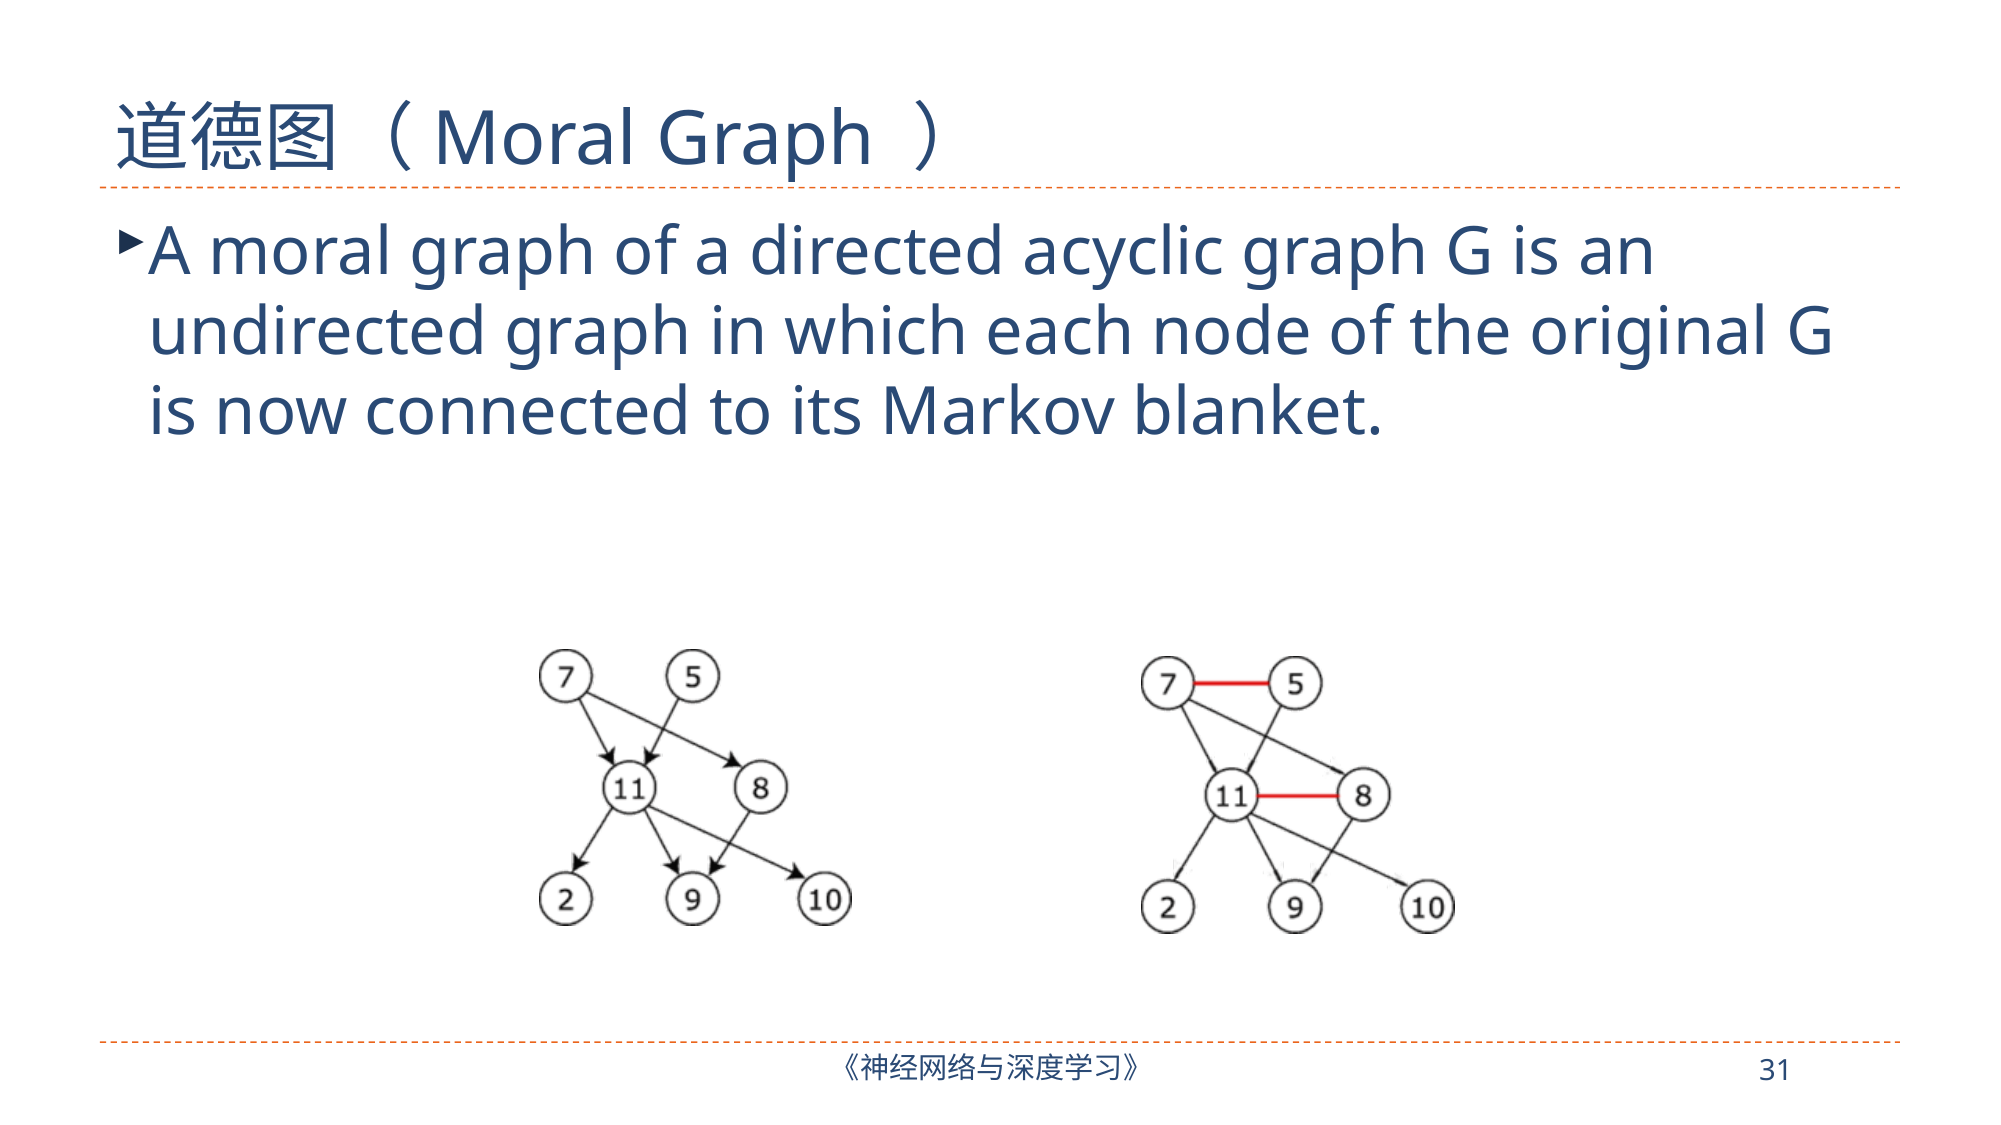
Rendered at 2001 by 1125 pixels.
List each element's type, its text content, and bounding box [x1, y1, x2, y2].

picture [539, 649, 853, 927]
list A moral graph of a directed acyclic graph G is an undirected graph in which each node of the original G is now connected to its Markov blanket. [99, 200, 1900, 1010]
title 道德图（Moral Graph ） [99, 24, 1900, 188]
picture [1141, 656, 1455, 934]
